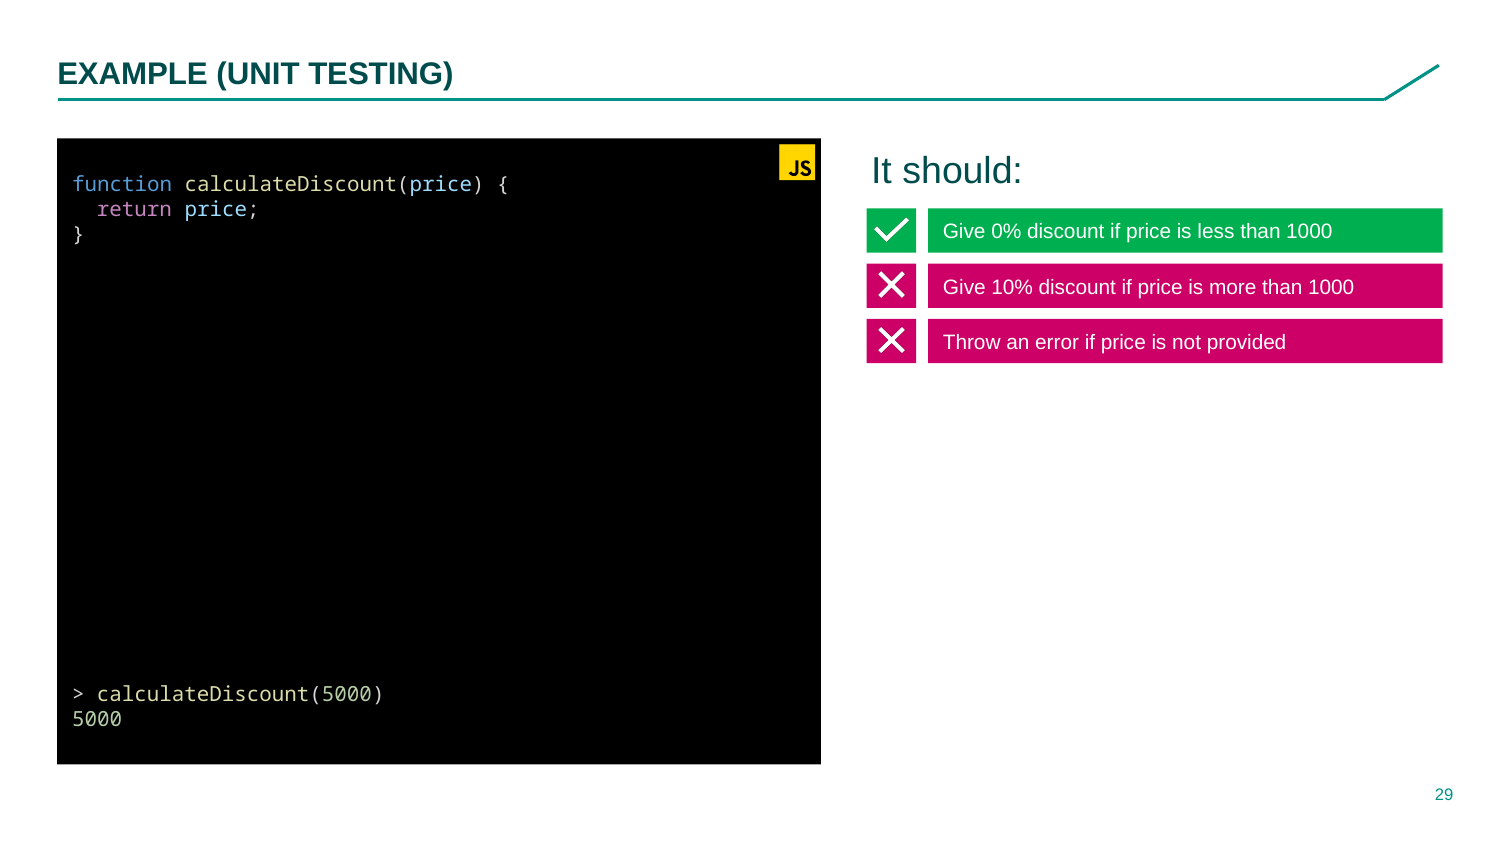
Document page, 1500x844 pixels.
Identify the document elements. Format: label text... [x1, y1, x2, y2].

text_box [866, 208, 1443, 253]
text_box It should: [856, 138, 1317, 199]
picture [773, 138, 821, 186]
text_box [56, 137, 822, 765]
text_box > calculateDiscount(5000) 5000 [57, 673, 821, 764]
list Example (Unit testing) [57, 57, 1442, 93]
text_box function calculateDiscount(price) { return price; } [57, 138, 821, 328]
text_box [866, 263, 1443, 308]
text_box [866, 318, 1443, 364]
